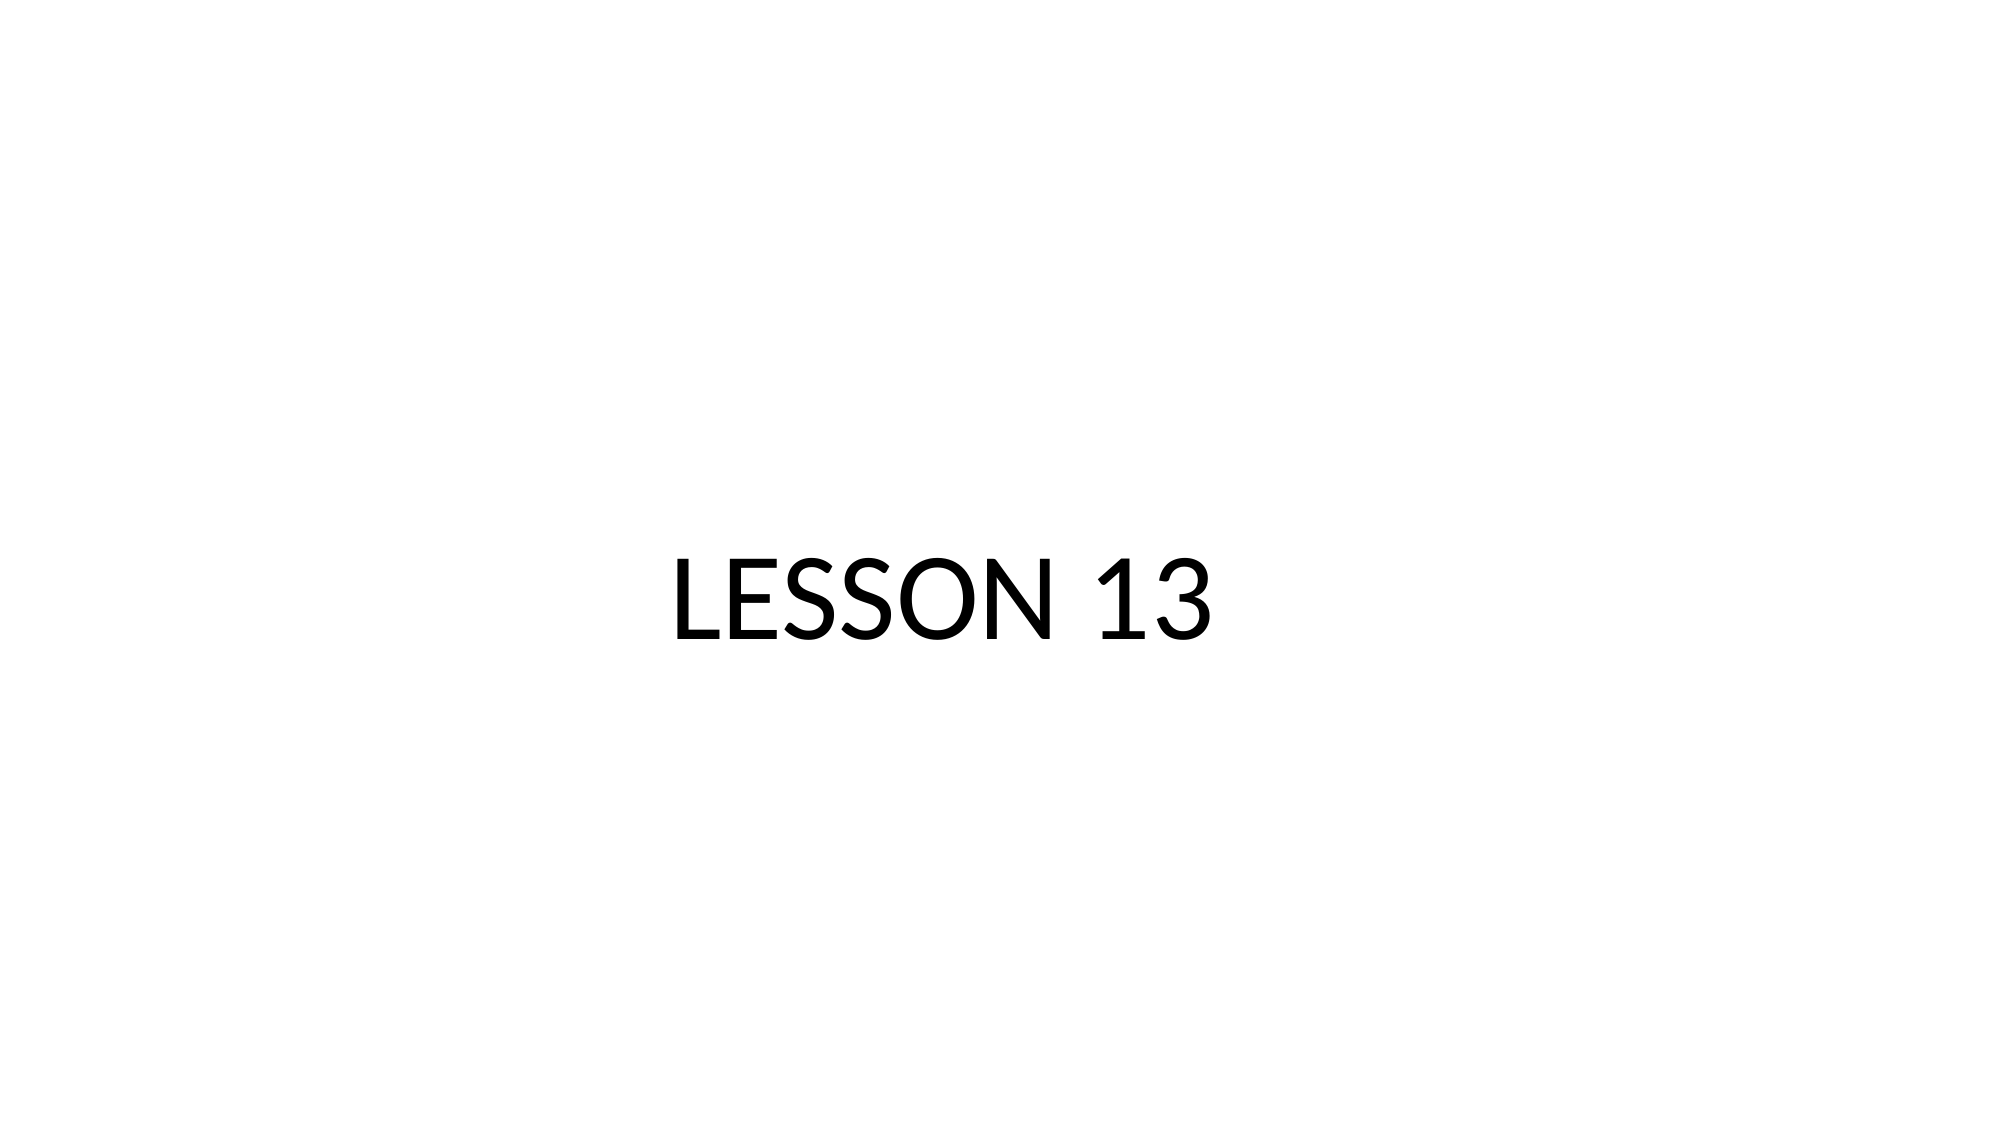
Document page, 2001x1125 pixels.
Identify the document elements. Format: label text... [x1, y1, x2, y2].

text_box LESSON 13 [654, 506, 1331, 672]
